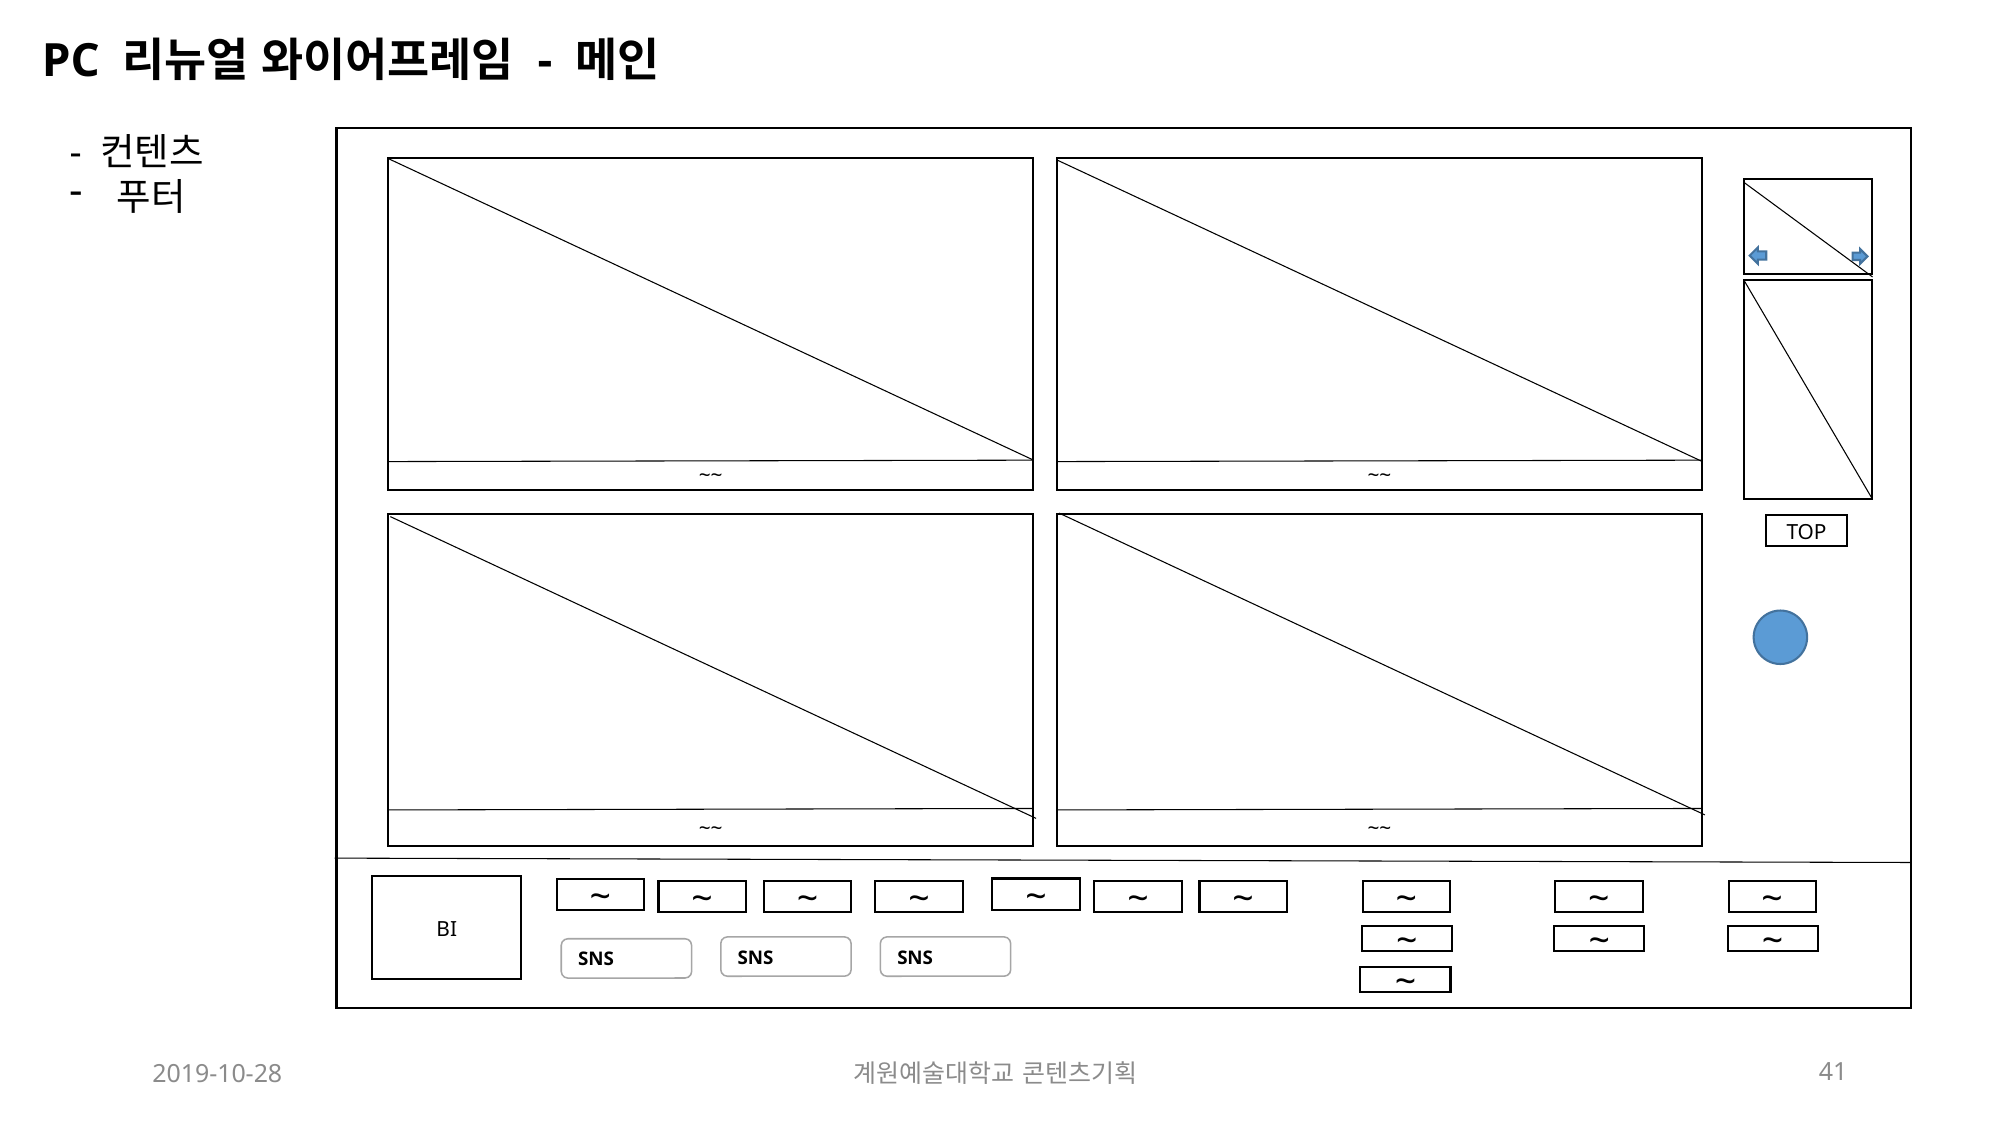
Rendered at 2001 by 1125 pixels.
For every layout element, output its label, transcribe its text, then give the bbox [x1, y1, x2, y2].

text_box [1752, 609, 1809, 666]
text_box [334, 858, 1912, 863]
text_box ~ [657, 880, 747, 913]
text_box ~ [874, 880, 964, 913]
text_box ~ [1361, 925, 1453, 952]
text_box ~~ [387, 462, 1034, 491]
slide_number 41 [1412, 1042, 1863, 1103]
text_box SNS [720, 936, 852, 977]
text_box [335, 863, 1912, 1009]
text_box ~ [1359, 966, 1452, 993]
text_box ~ [1093, 880, 1183, 913]
text_box ~~ [1056, 811, 1703, 847]
text_box ~ [1553, 925, 1645, 952]
text_box [335, 127, 1912, 858]
text_box SNS [561, 938, 692, 979]
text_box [1059, 513, 1705, 815]
text_box ~~ [387, 513, 1034, 808]
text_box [1056, 159, 1703, 462]
text_box - 컨텐츠 푸터 [54, 120, 219, 226]
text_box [387, 158, 1034, 461]
text_box ~~ [1056, 462, 1703, 491]
text_box ~ [991, 877, 1081, 911]
text_box ~ [1554, 880, 1644, 913]
text_box ~ [763, 880, 852, 913]
text_box PC 리뉴얼 와이어프레임 - 메인 [27, 23, 675, 94]
text_box ~ [1198, 880, 1288, 913]
text_box SNS [880, 936, 1011, 977]
text_box BI [371, 875, 522, 980]
text_box TOP [1765, 514, 1848, 547]
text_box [390, 516, 1037, 819]
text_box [1743, 182, 1873, 277]
text_box ~ [1727, 925, 1819, 952]
footer 계원예술대학교 콘텐츠기획 [662, 1042, 1338, 1103]
text_box ~ [1728, 880, 1817, 913]
text_box ~~ [387, 811, 1034, 847]
text_box ~ [556, 878, 645, 911]
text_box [1743, 279, 1873, 500]
text_box [1743, 178, 1873, 182]
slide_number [137, 1042, 588, 1103]
text_box ~ [1362, 880, 1451, 913]
